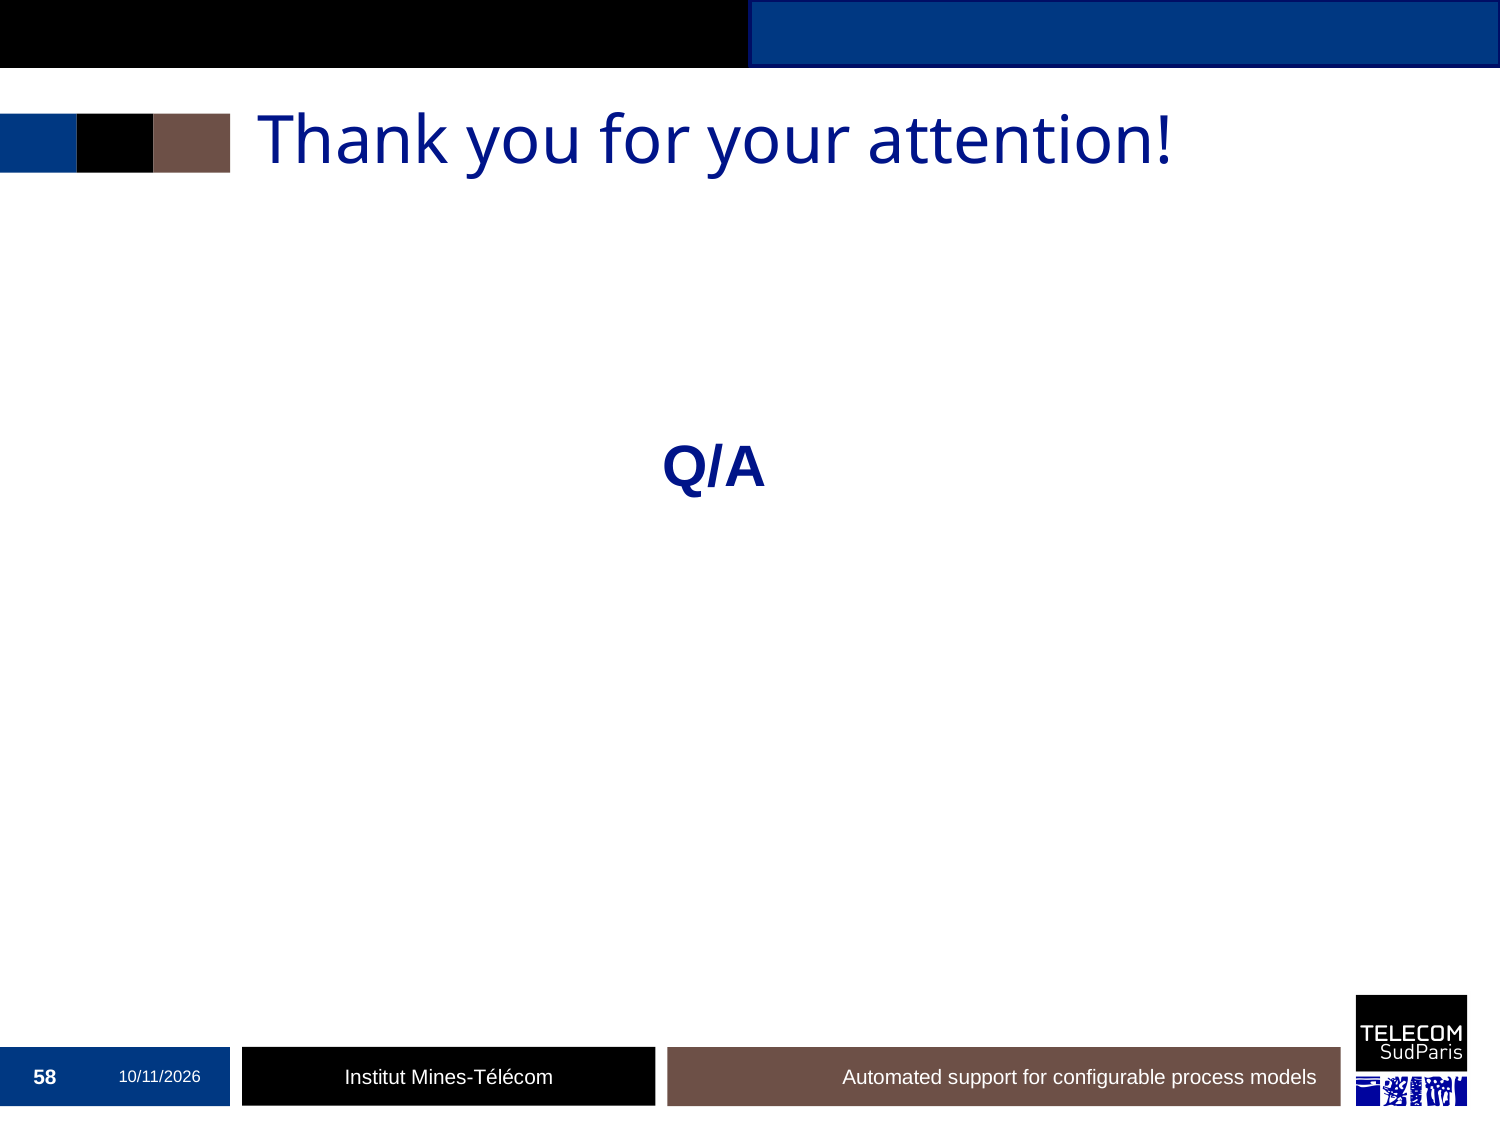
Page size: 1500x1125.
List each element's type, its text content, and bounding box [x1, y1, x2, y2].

picture [1352, 991, 1471, 1110]
text_box Q/A [277, 420, 1152, 506]
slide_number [89, 1046, 232, 1106]
footer Automated support for configurable process models [667, 1046, 1341, 1106]
title Thank you for your attention! [242, 90, 1459, 185]
slide_number 58 [1, 1046, 89, 1106]
